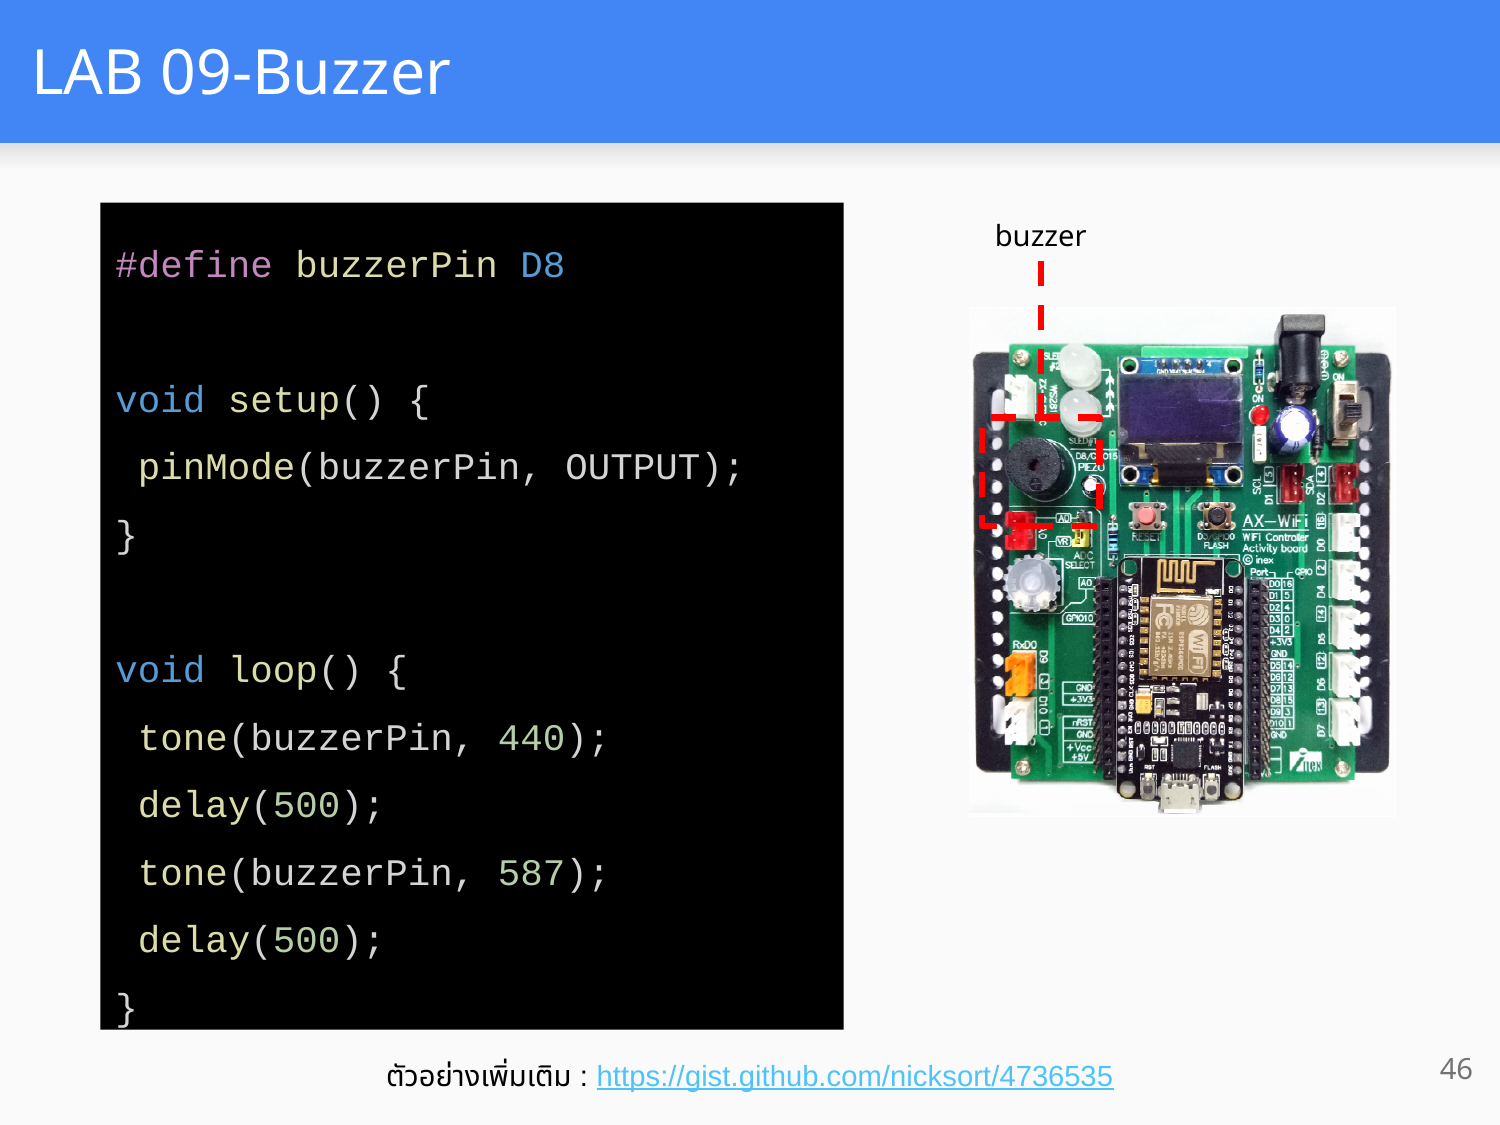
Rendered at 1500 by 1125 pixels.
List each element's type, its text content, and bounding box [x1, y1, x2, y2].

title LAB 09-Buzzer [16, 3, 1464, 136]
text_box ตัวอย่างเพิ่มเติม : https://gist.github.com/nicksort/4736535 [351, 1042, 1149, 1101]
text_box #define buzzerPin D8 void setup() { pinMode(buzzerPin, OUTPUT); } void loop() { tone(buzzerPin, 440); delay(500); tone(buzzerPin, 587); delay(500); } [100, 202, 844, 1030]
picture [969, 307, 1397, 818]
text_box buzzer [974, 202, 1107, 262]
slide_number 46 [1398, 1027, 1489, 1114]
